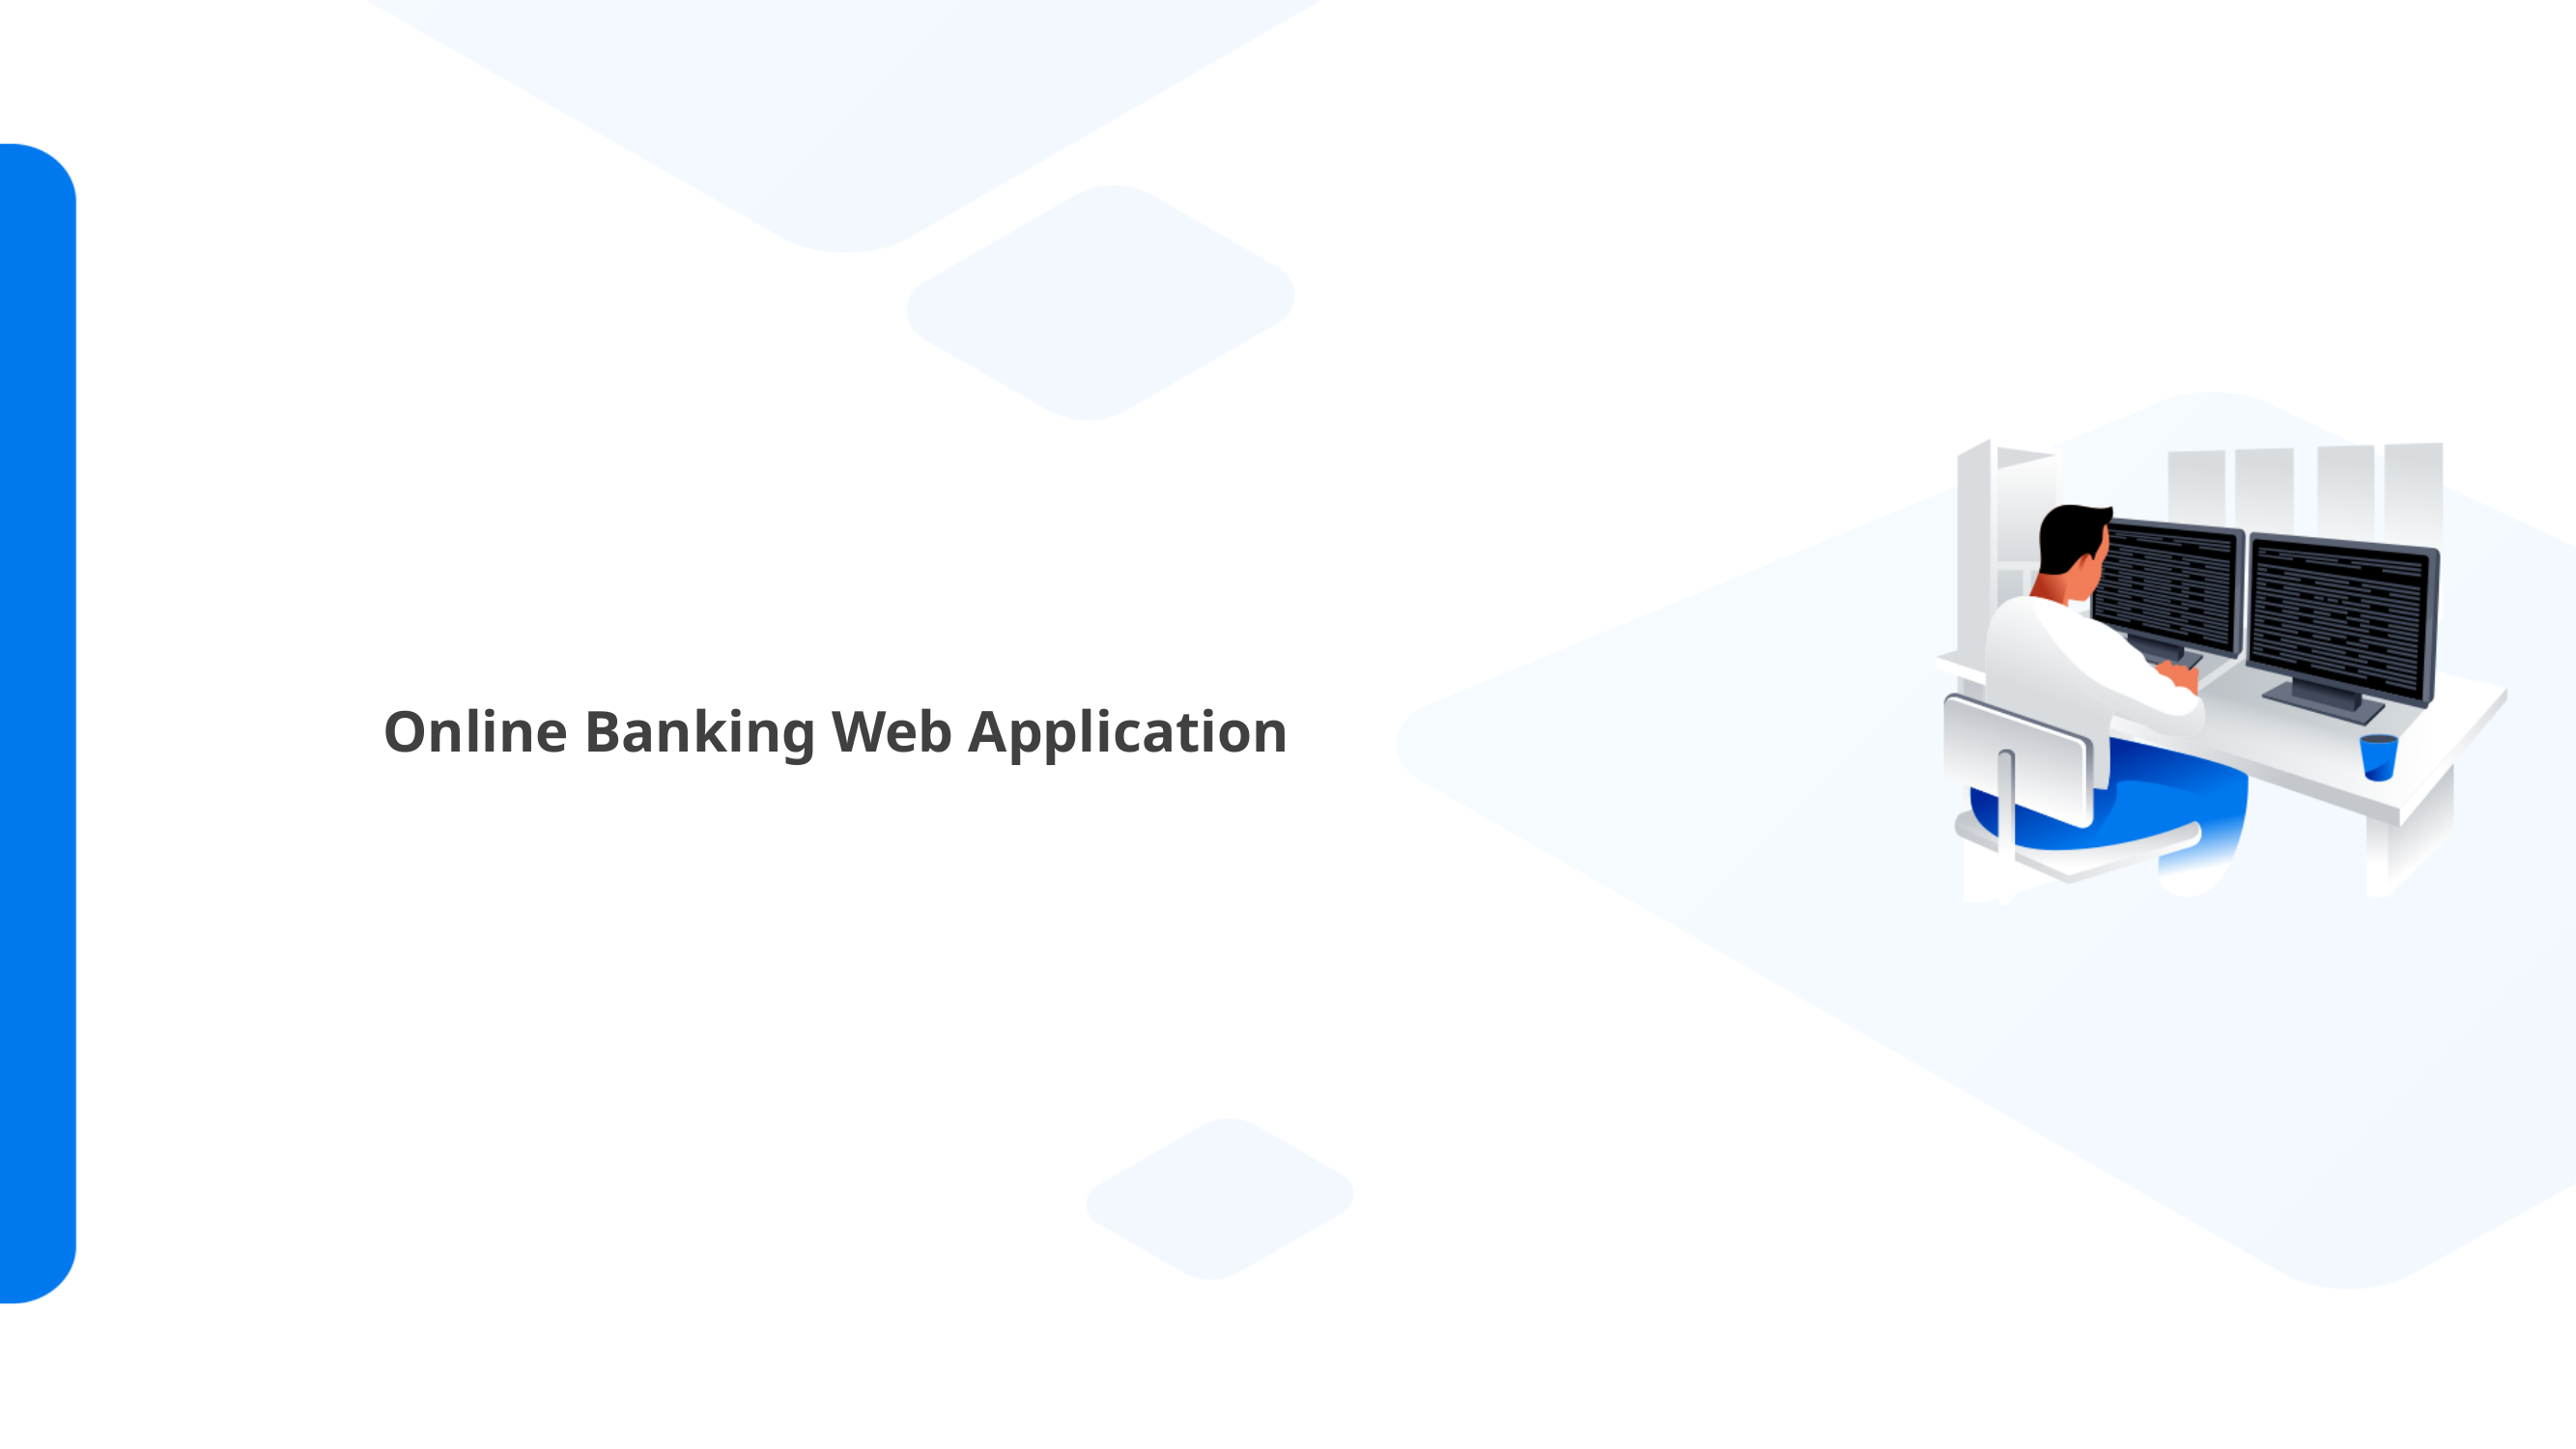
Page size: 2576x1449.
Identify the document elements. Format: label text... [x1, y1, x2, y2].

list Online Banking Web Application [214, 651, 1458, 797]
picture [0, 0, 2576, 1449]
